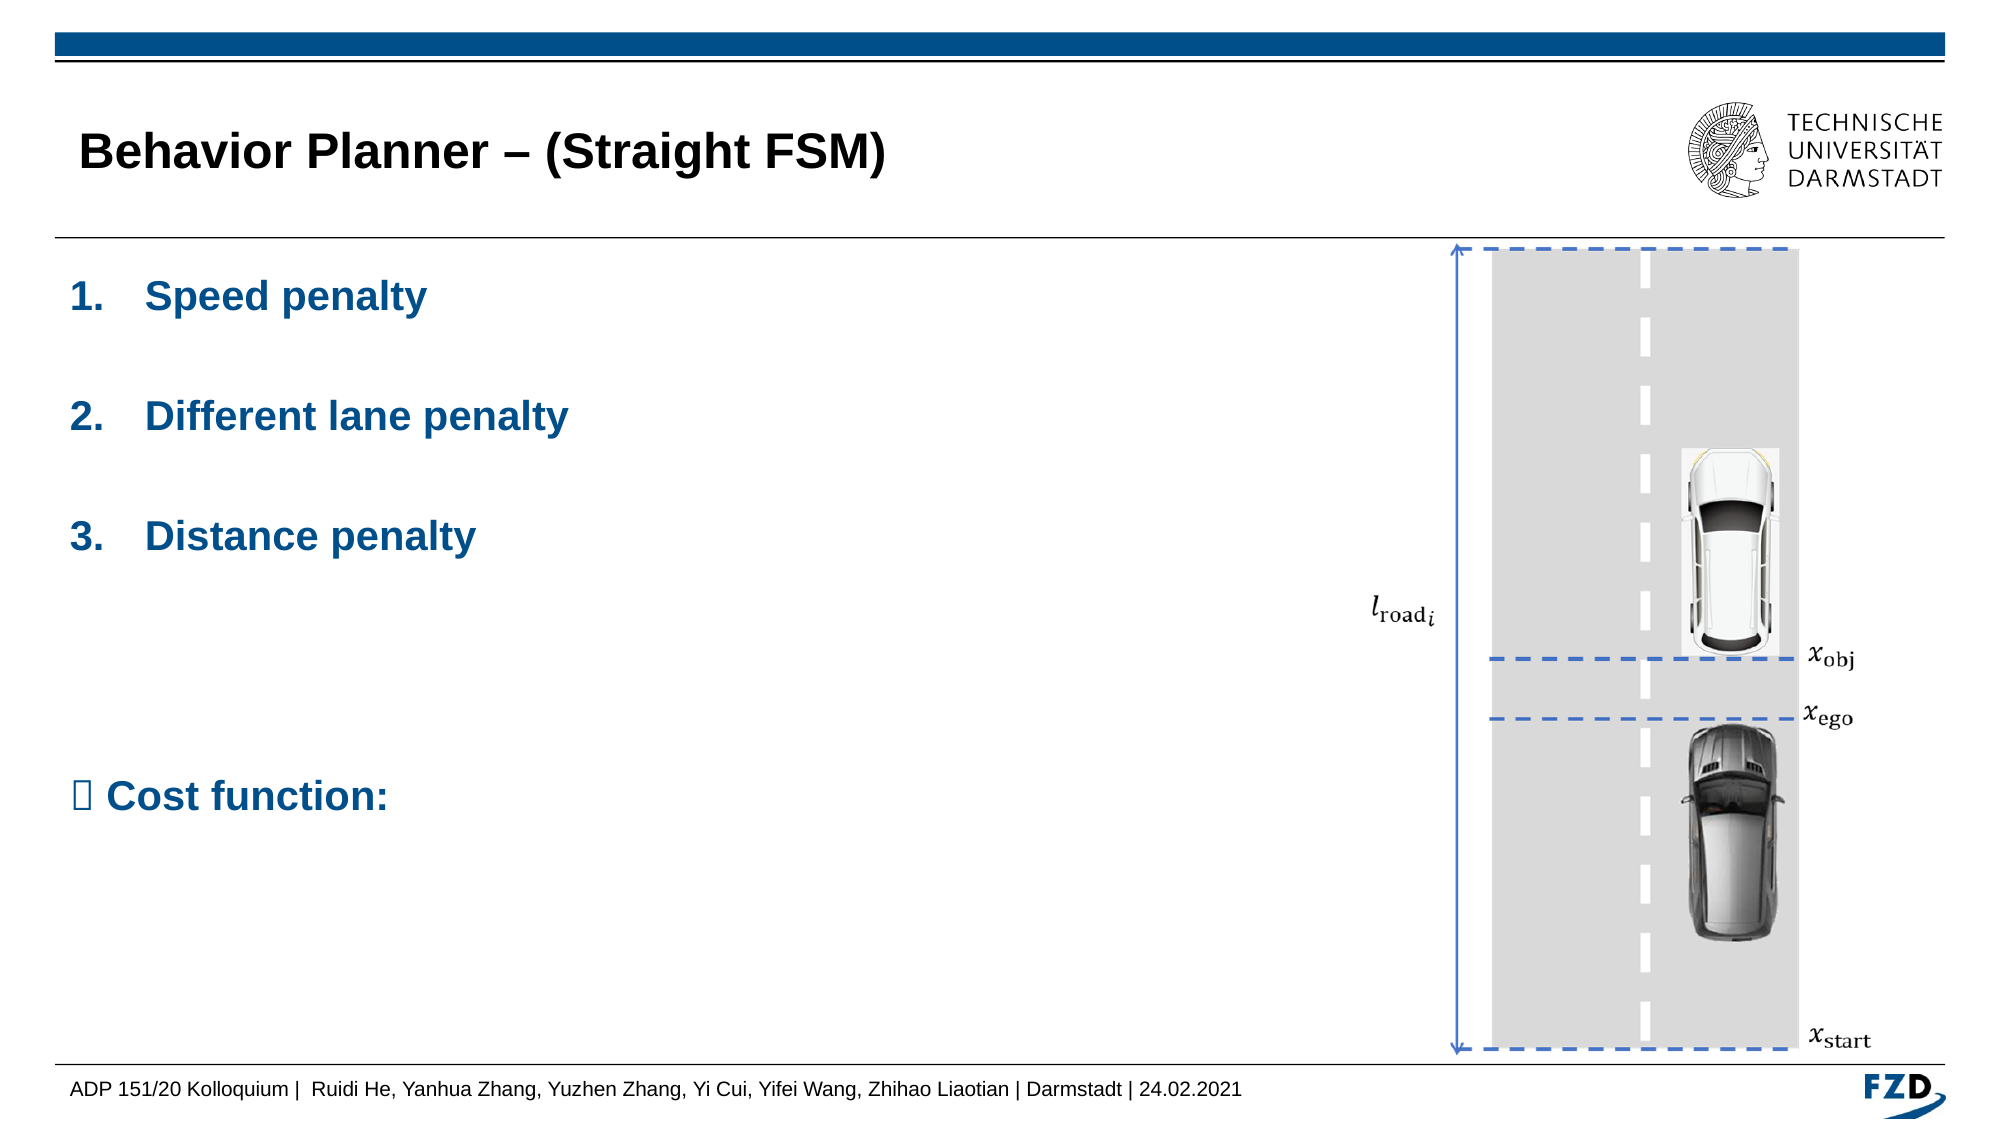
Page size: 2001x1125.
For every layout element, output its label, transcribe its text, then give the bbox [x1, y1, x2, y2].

picture [1660, 85, 1967, 215]
title Behavior Planner – (Straight FSM) [78, 79, 1660, 218]
picture [1354, 231, 1887, 1068]
picture [1865, 1074, 1946, 1119]
